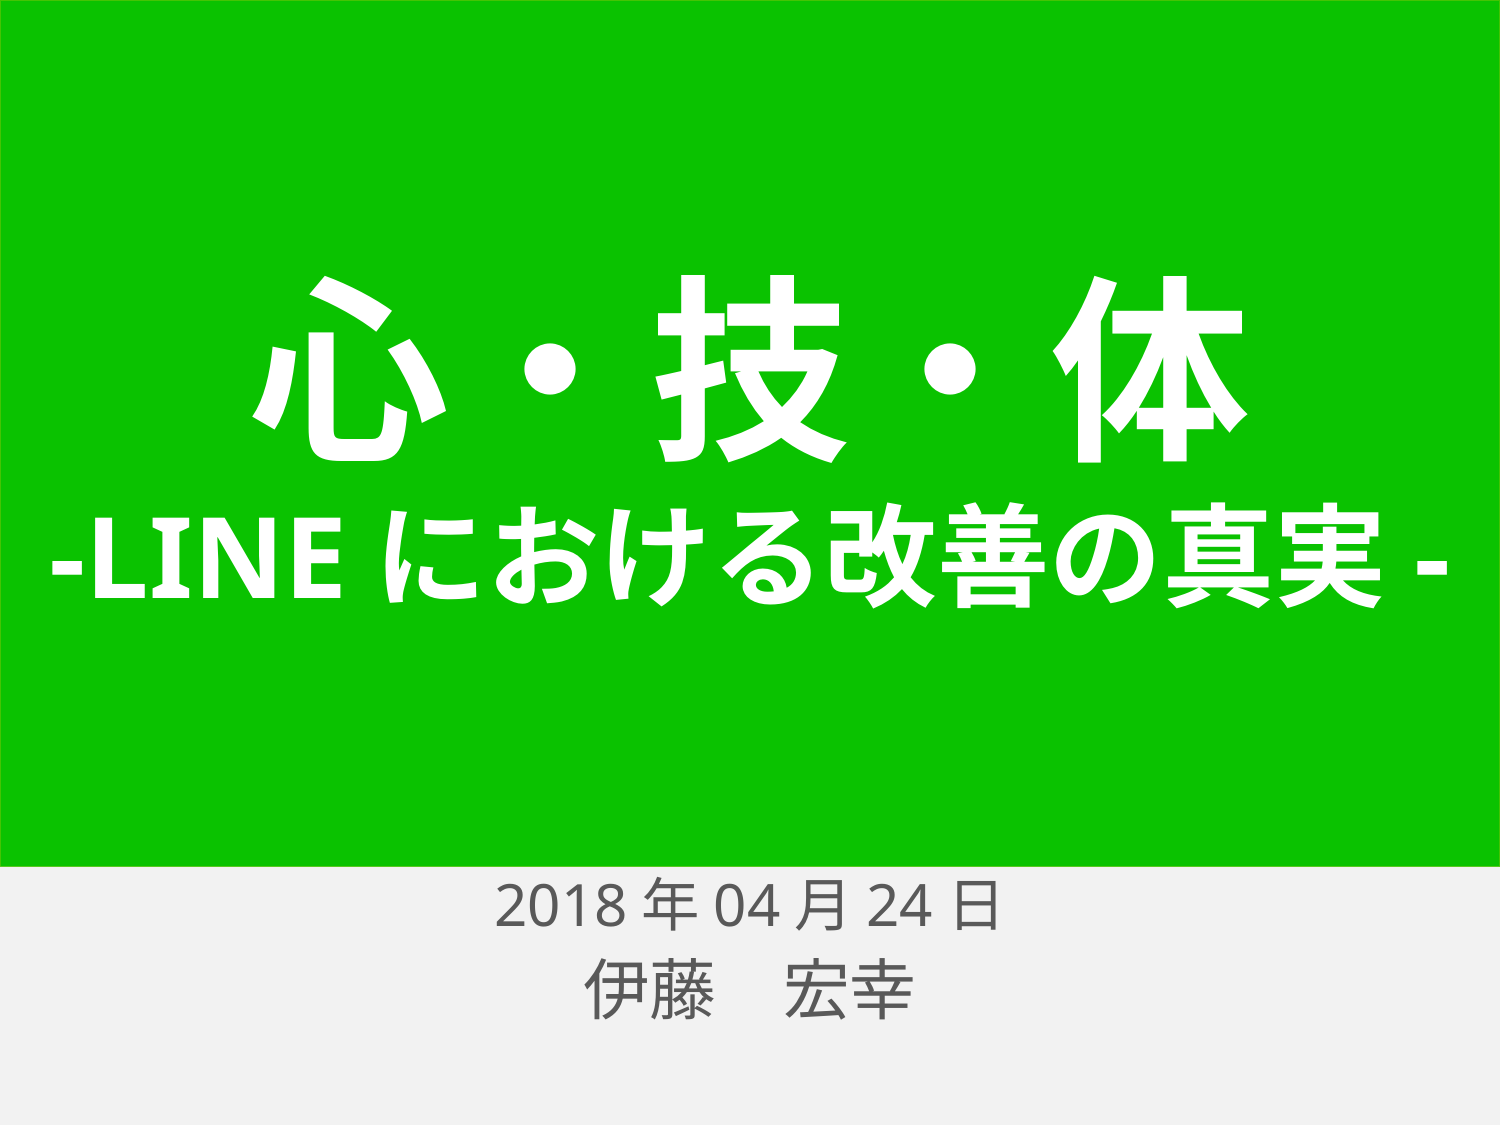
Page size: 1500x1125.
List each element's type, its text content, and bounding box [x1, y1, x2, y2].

list 伊藤 宏幸 [0, 951, 1500, 1039]
title 心・技・体 -LINEにおける改善の真実- [0, 0, 1500, 866]
text_box 2018年04月24日 [0, 866, 1500, 949]
